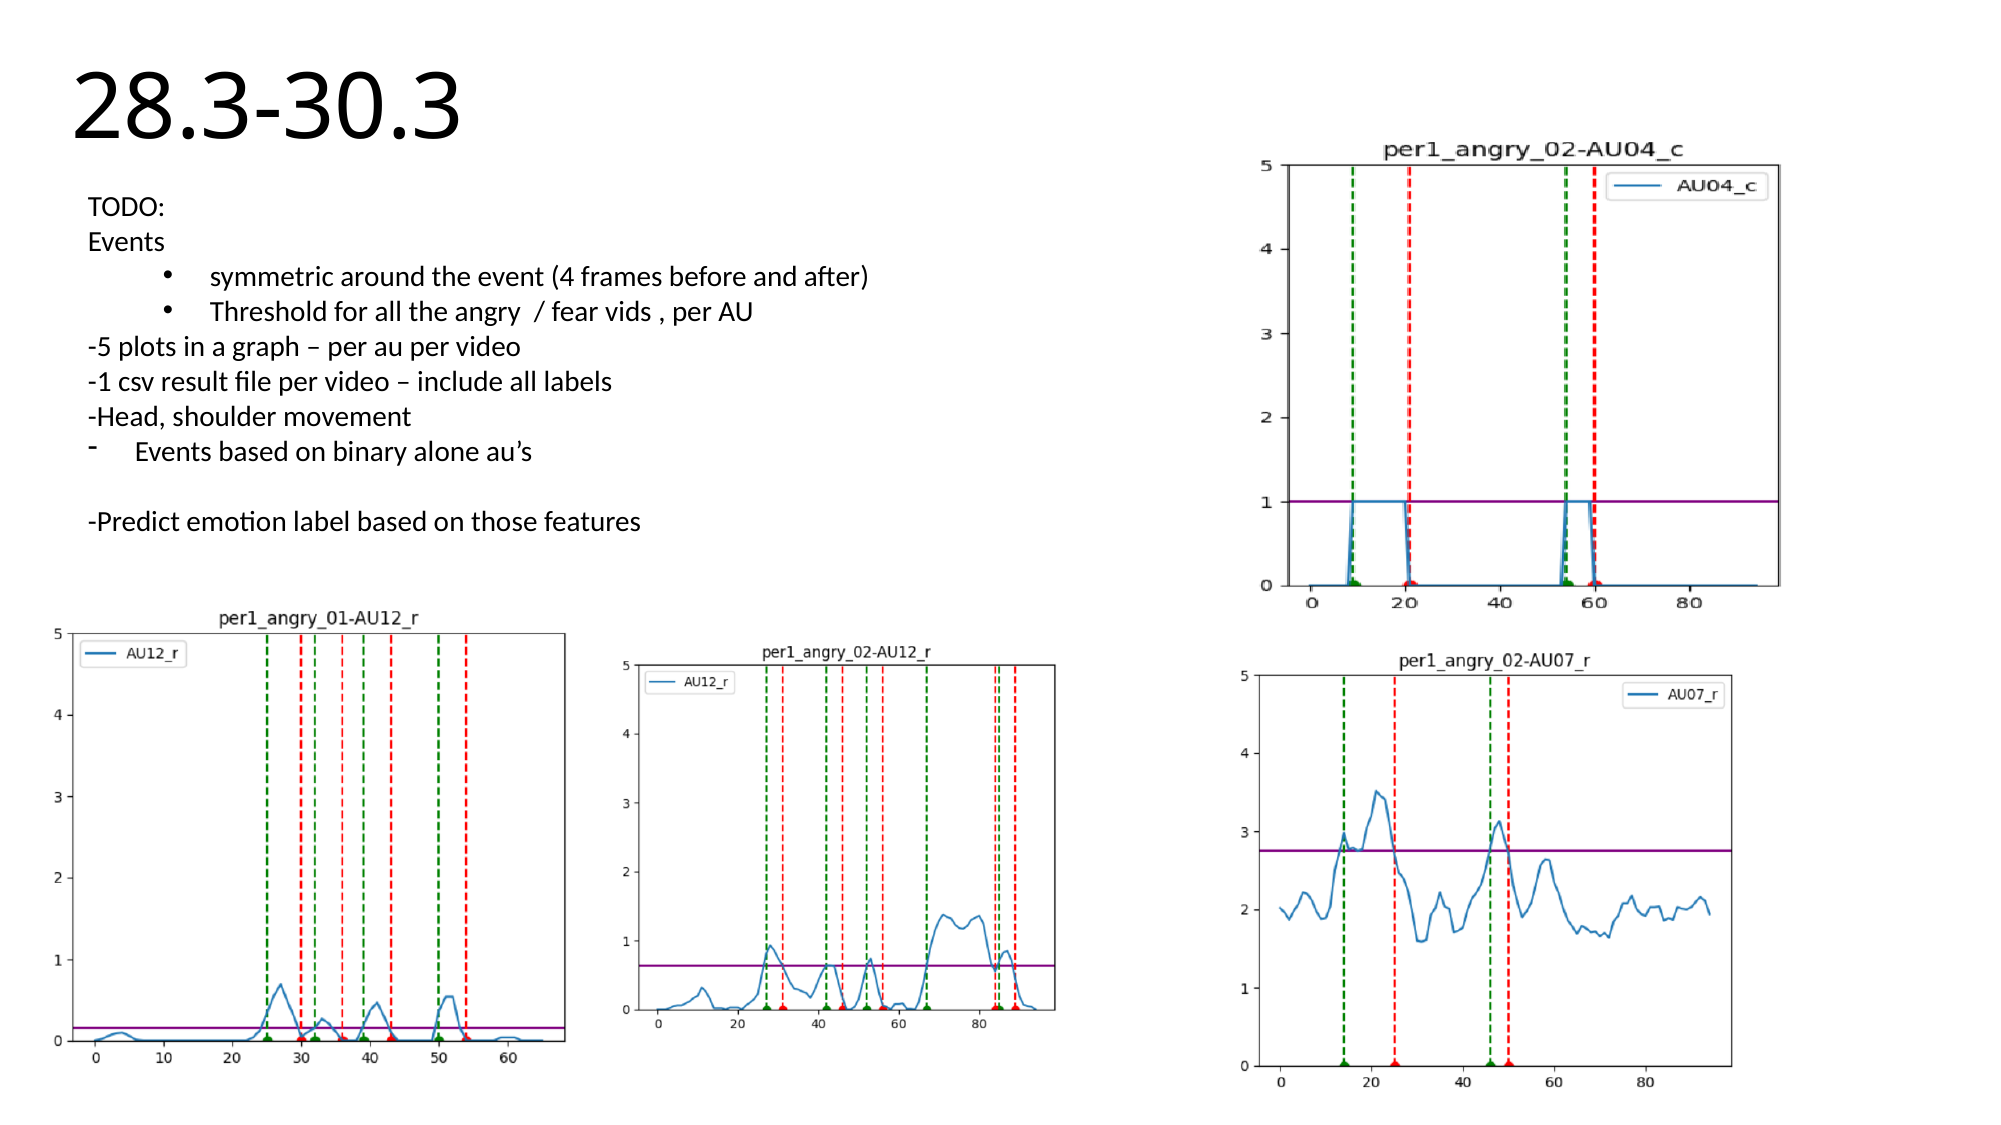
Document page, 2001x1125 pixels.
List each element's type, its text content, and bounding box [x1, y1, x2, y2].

title 28.3-30.3 [56, 0, 1782, 218]
text_box TODO: Events symmetric around the event (4 frames before and after) Threshold for all the angry / fear vids , per AU -5 plots in a graph – per au per video -1 csv result file per video – include all labels -Head, shoulder movement Events based on binary alone au’s -Predict emotion label based on those features [73, 179, 1222, 620]
picture [1220, 108, 1819, 1099]
picture [16, 578, 1084, 1082]
